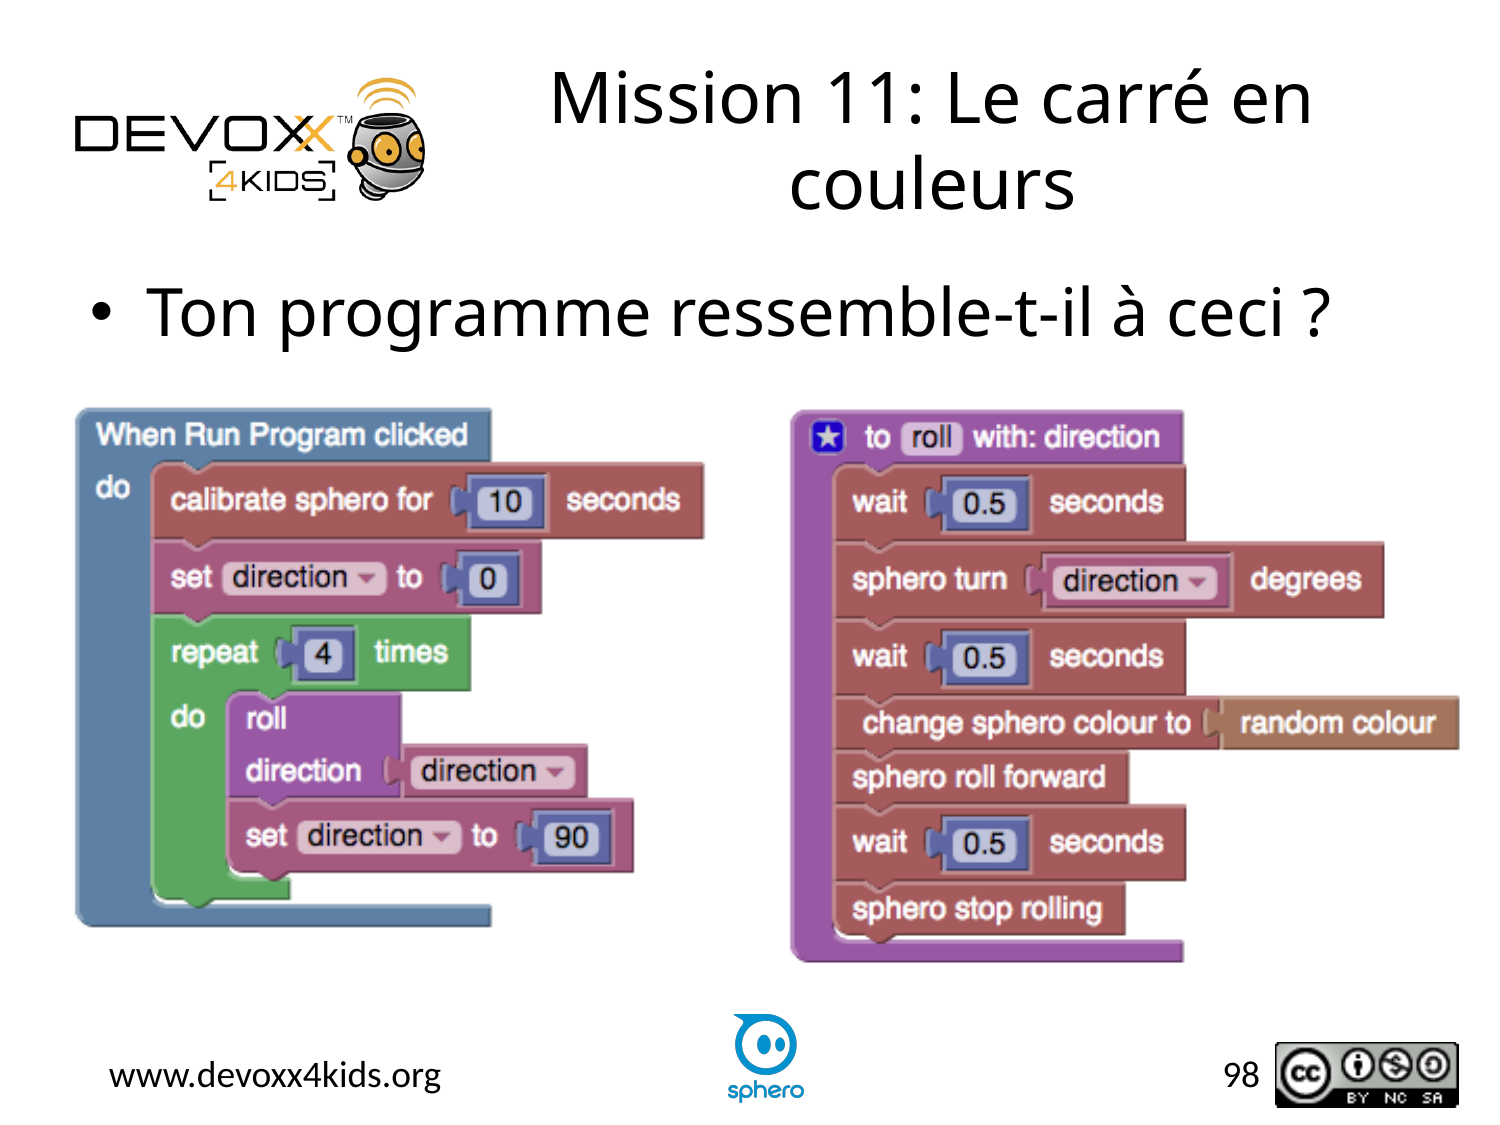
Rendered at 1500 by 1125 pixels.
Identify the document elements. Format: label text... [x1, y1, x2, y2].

title Mission 11: Le carré en couleurs [439, 45, 1425, 233]
list Ton programme ressemble-t-il à ceci ? [75, 262, 1425, 371]
picture [728, 1014, 804, 1103]
picture [743, 1088, 749, 1095]
picture [728, 1096, 739, 1103]
picture [743, 1021, 789, 1068]
slide_number 98 [1074, 1042, 1275, 1103]
picture [1275, 1042, 1459, 1108]
picture [794, 1088, 801, 1095]
picture [57, 379, 1486, 986]
picture [75, 77, 425, 201]
